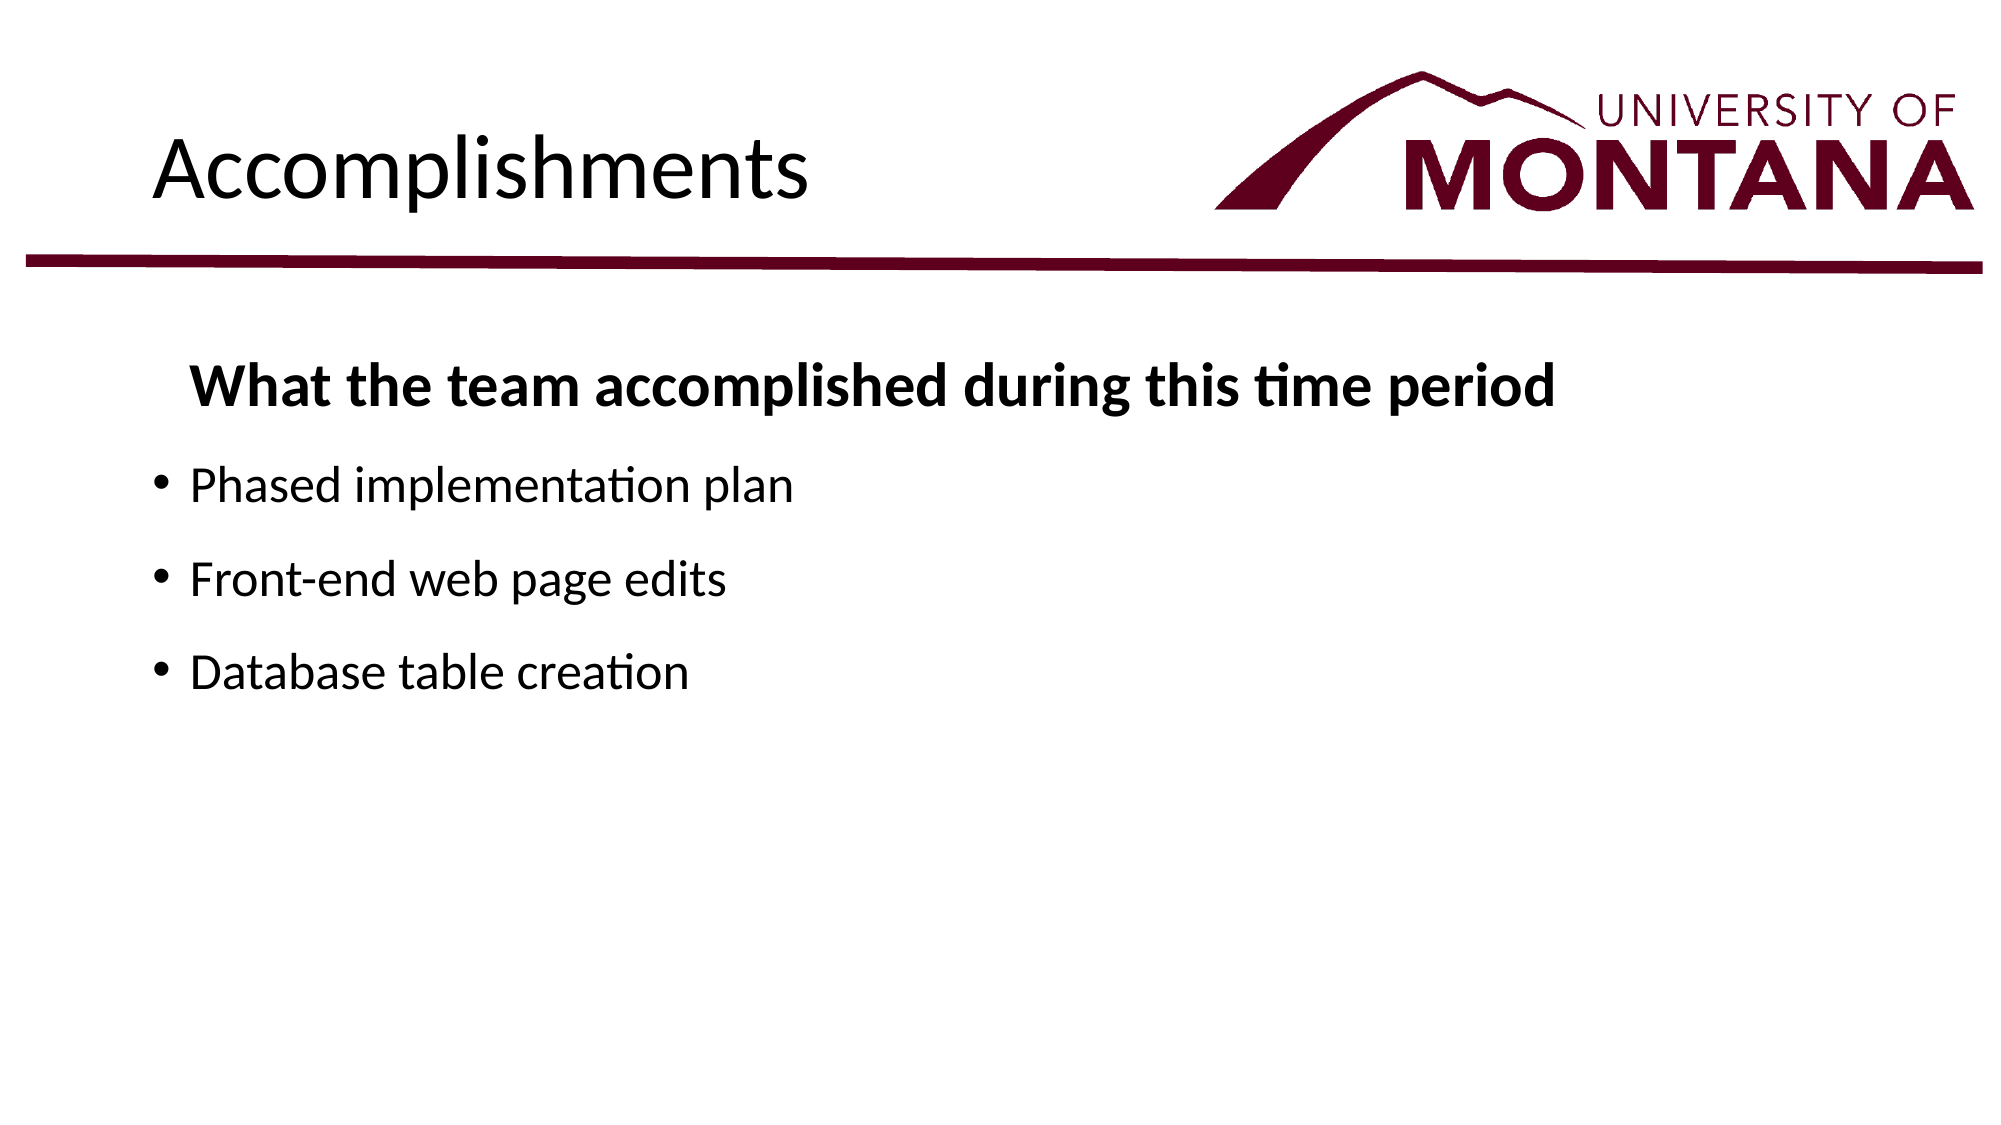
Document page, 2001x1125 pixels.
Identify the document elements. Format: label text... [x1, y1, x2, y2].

list What the team accomplished during this time period Phased implementation plan Front-end web page edits Database table creation [137, 299, 1863, 1014]
title Accomplishments [137, 59, 1863, 278]
picture [1863, 71, 1983, 218]
